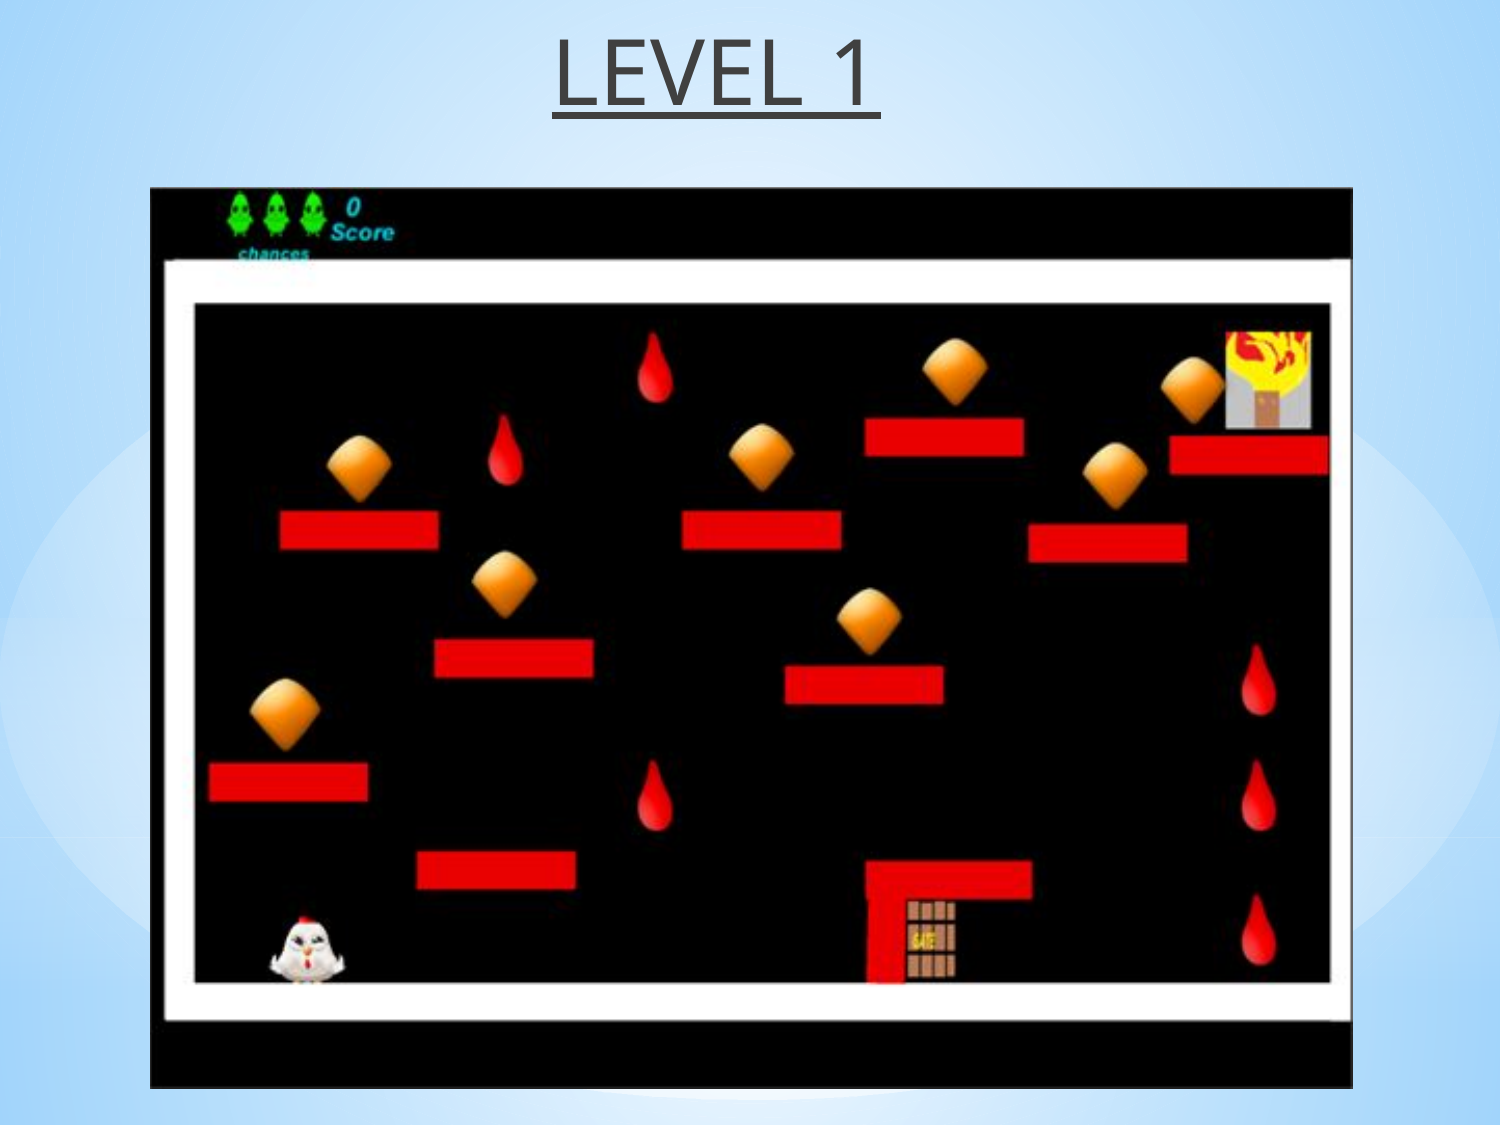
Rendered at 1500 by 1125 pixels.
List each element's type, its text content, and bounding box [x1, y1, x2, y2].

picture [149, 187, 1353, 1089]
list LEVEL 1 [187, 5, 1238, 163]
